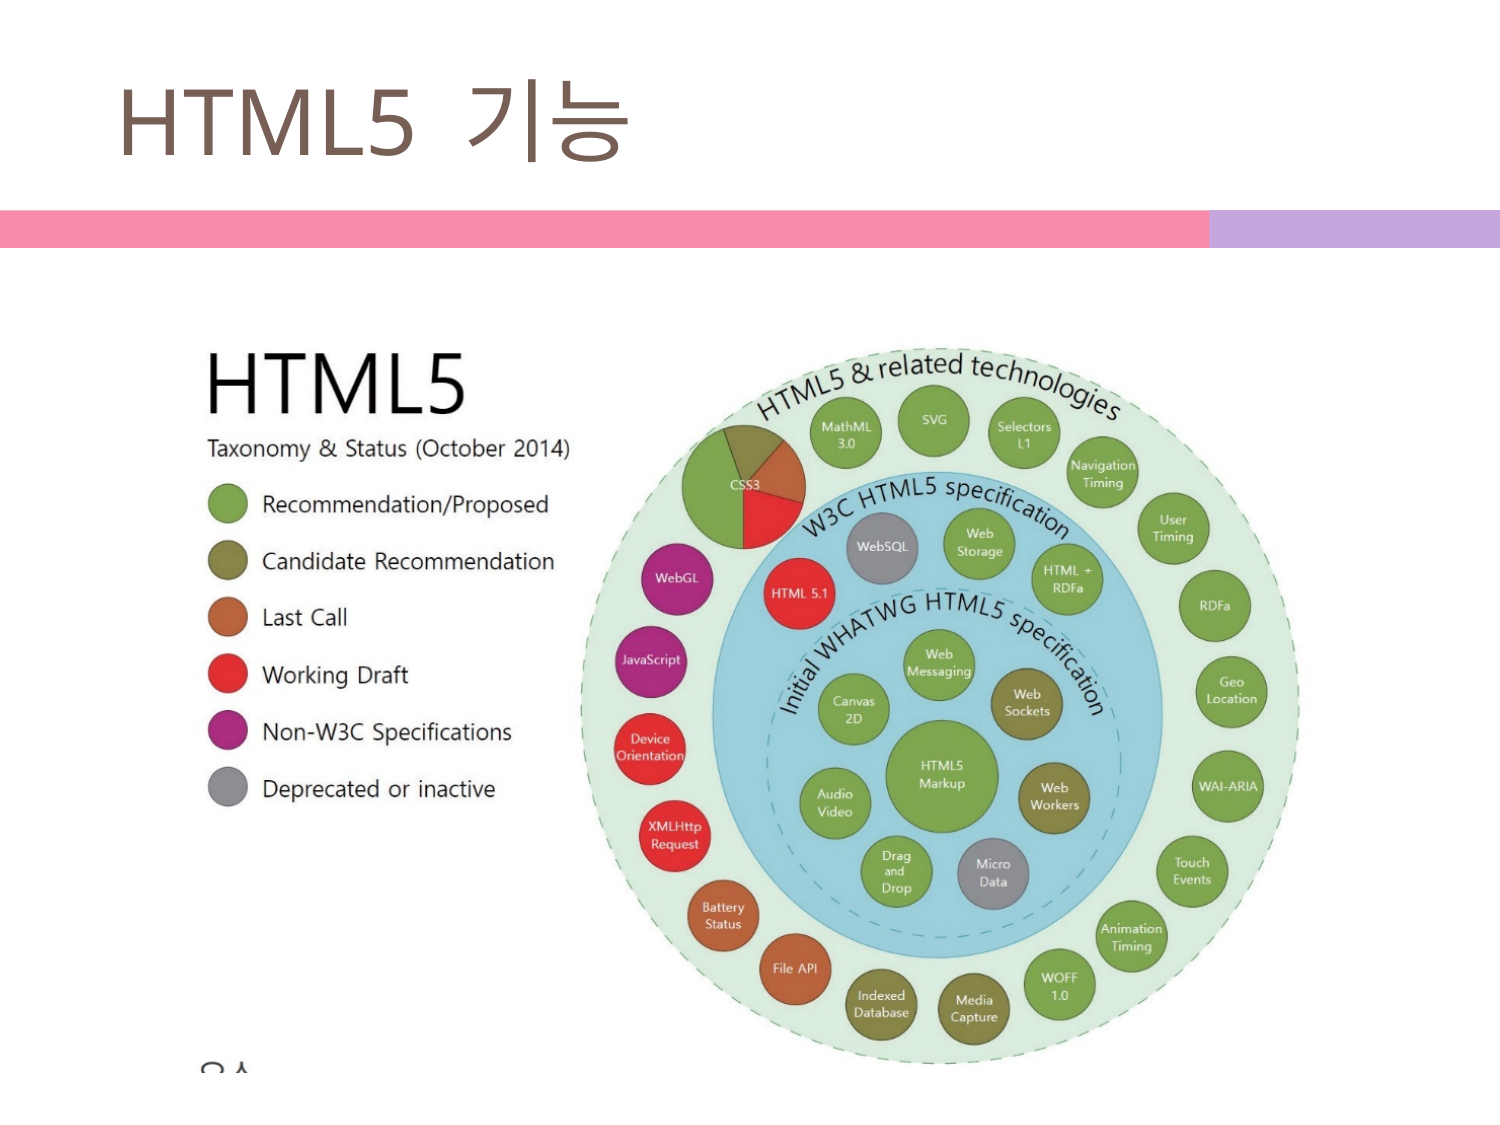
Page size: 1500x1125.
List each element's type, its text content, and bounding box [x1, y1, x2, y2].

title HTML5 기능 [100, 37, 1438, 200]
picture [194, 335, 1346, 1073]
